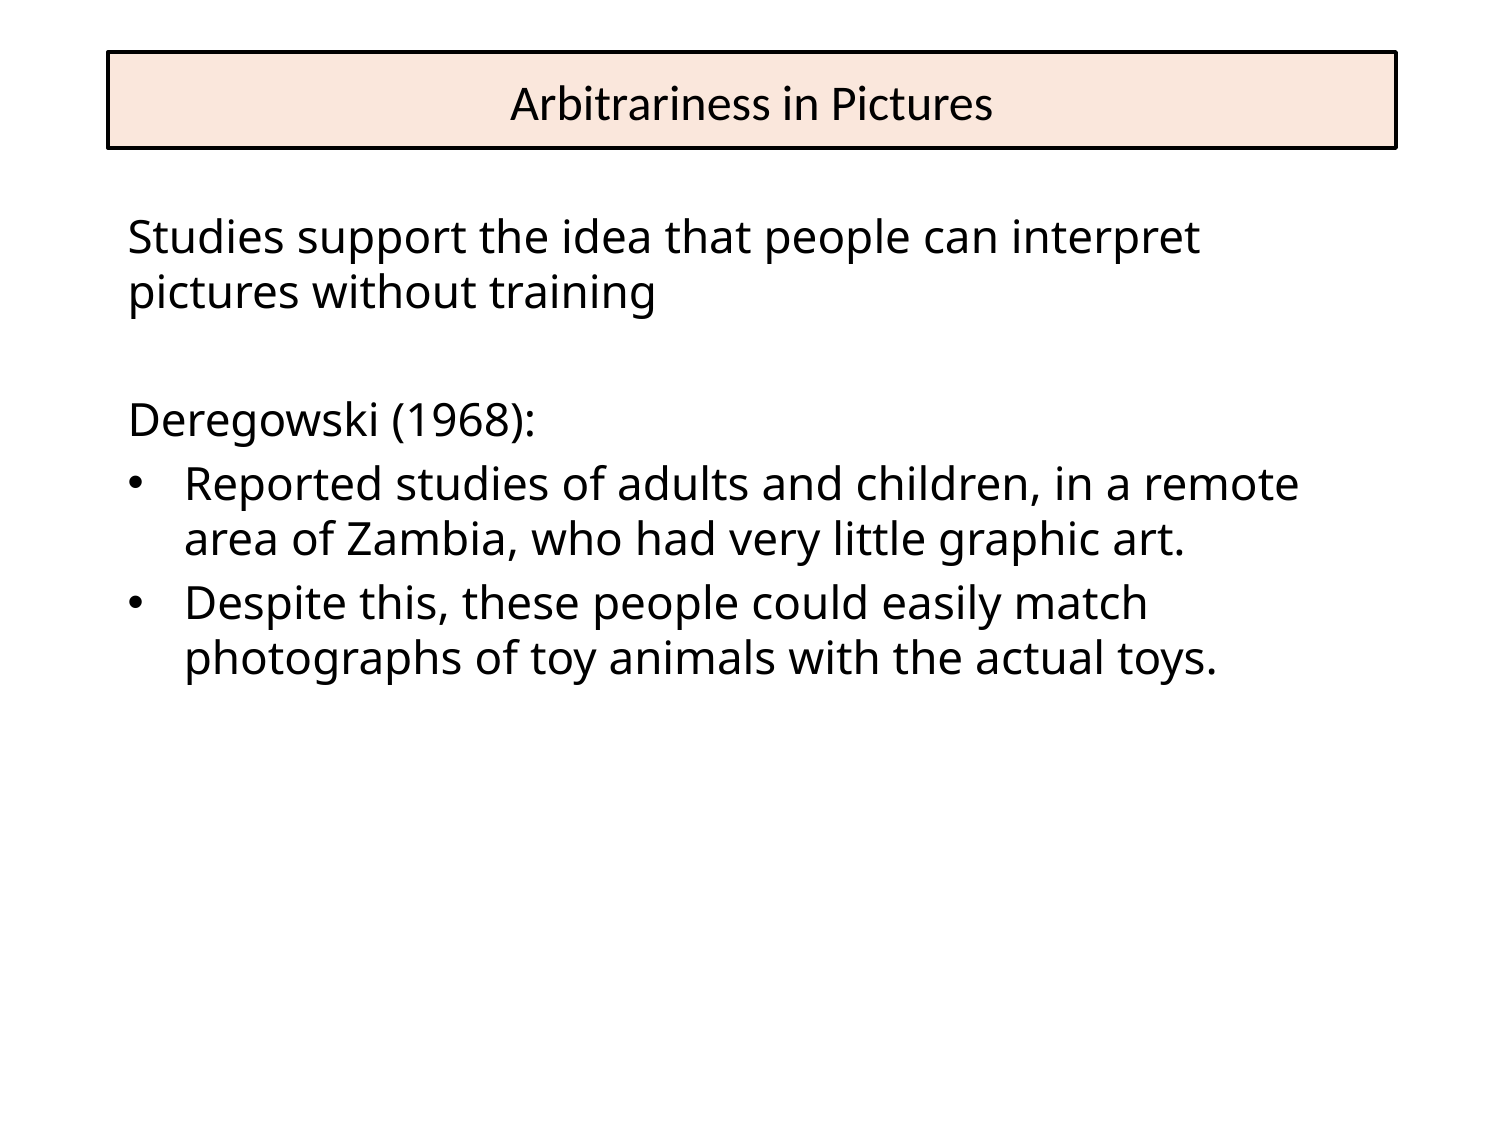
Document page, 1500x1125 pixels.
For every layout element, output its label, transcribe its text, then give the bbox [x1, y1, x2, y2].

list Studies support the idea that people can interpret pictures without training Deregowski (1968): Reported studies of adults and children, in a remote area of Zambia, who had very little graphic art. Despite this, these people could easily match photographs of toy animals with the actual toys. [112, 200, 1388, 875]
title Arbitrariness in Pictures [106, 50, 1398, 150]
